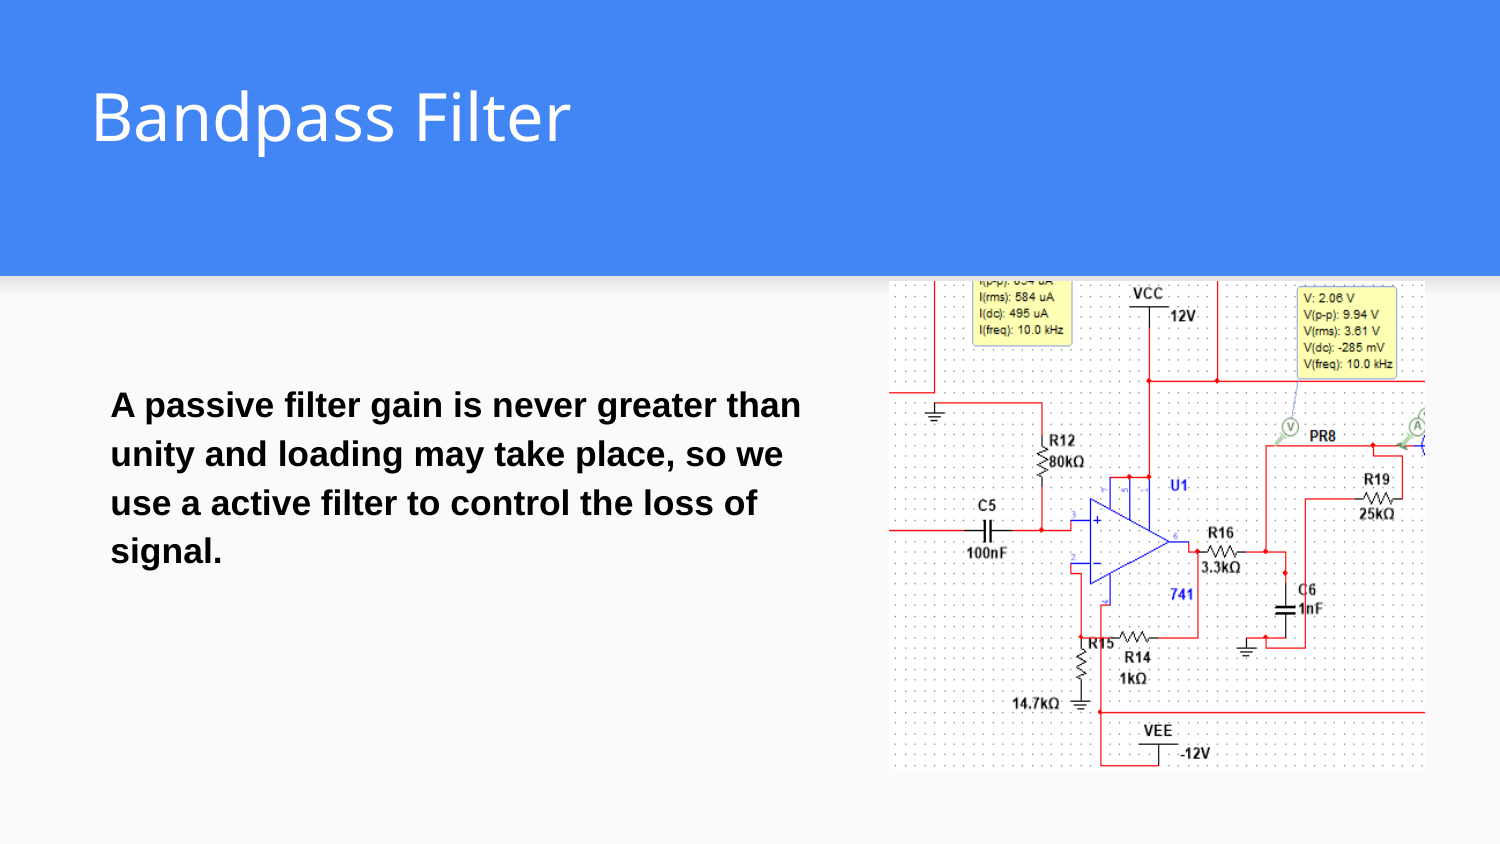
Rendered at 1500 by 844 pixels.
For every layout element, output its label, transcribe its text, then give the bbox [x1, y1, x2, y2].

title Bandpass Filter [75, 43, 1425, 170]
text_box A passive filter gain is never greater than unity and loading may take place, so we use a active filter to control the loss of signal. [95, 360, 852, 583]
picture [889, 281, 1425, 769]
